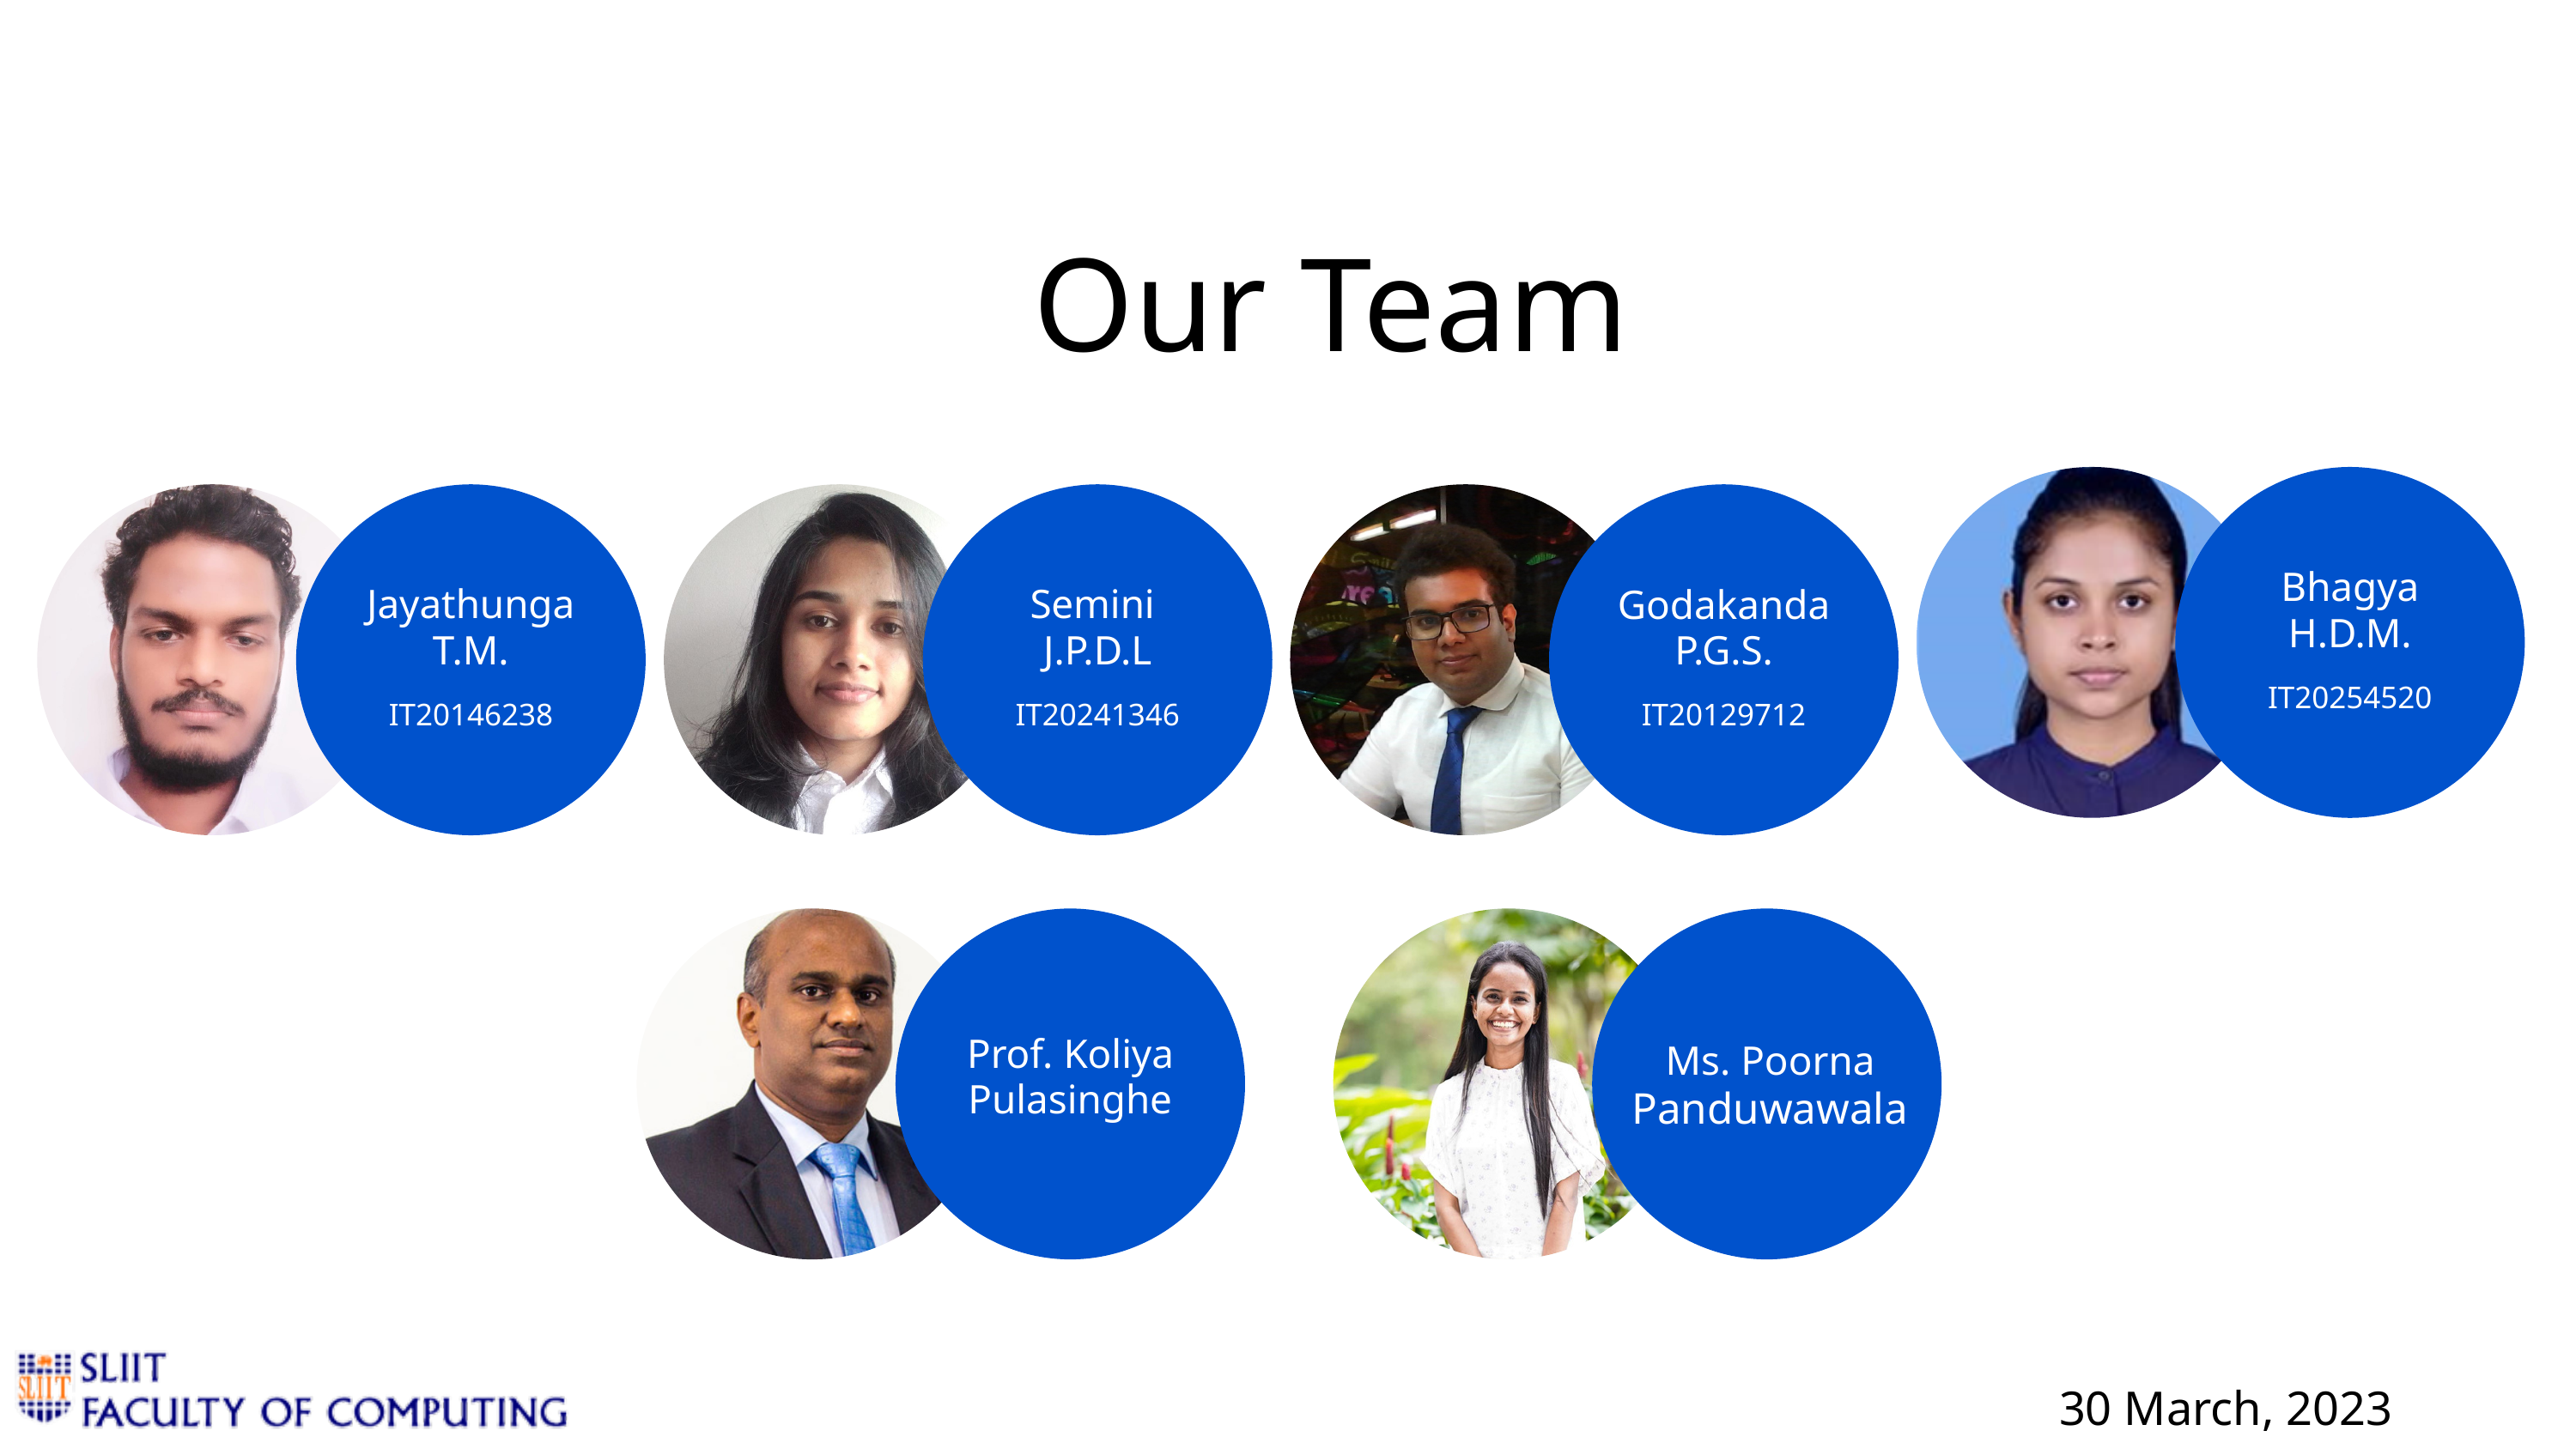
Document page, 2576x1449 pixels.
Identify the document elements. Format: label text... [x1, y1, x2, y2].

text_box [663, 483, 1273, 836]
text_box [894, 908, 1247, 1260]
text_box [1333, 908, 1589, 1260]
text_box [636, 908, 892, 1260]
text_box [37, 483, 647, 836]
picture [0, 1343, 617, 1449]
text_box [1916, 466, 2526, 819]
text_box Our Team [580, 226, 2083, 378]
text_box 30 March, 2023 [2020, 1369, 2432, 1435]
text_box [1290, 483, 1900, 836]
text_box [1591, 908, 1943, 1260]
